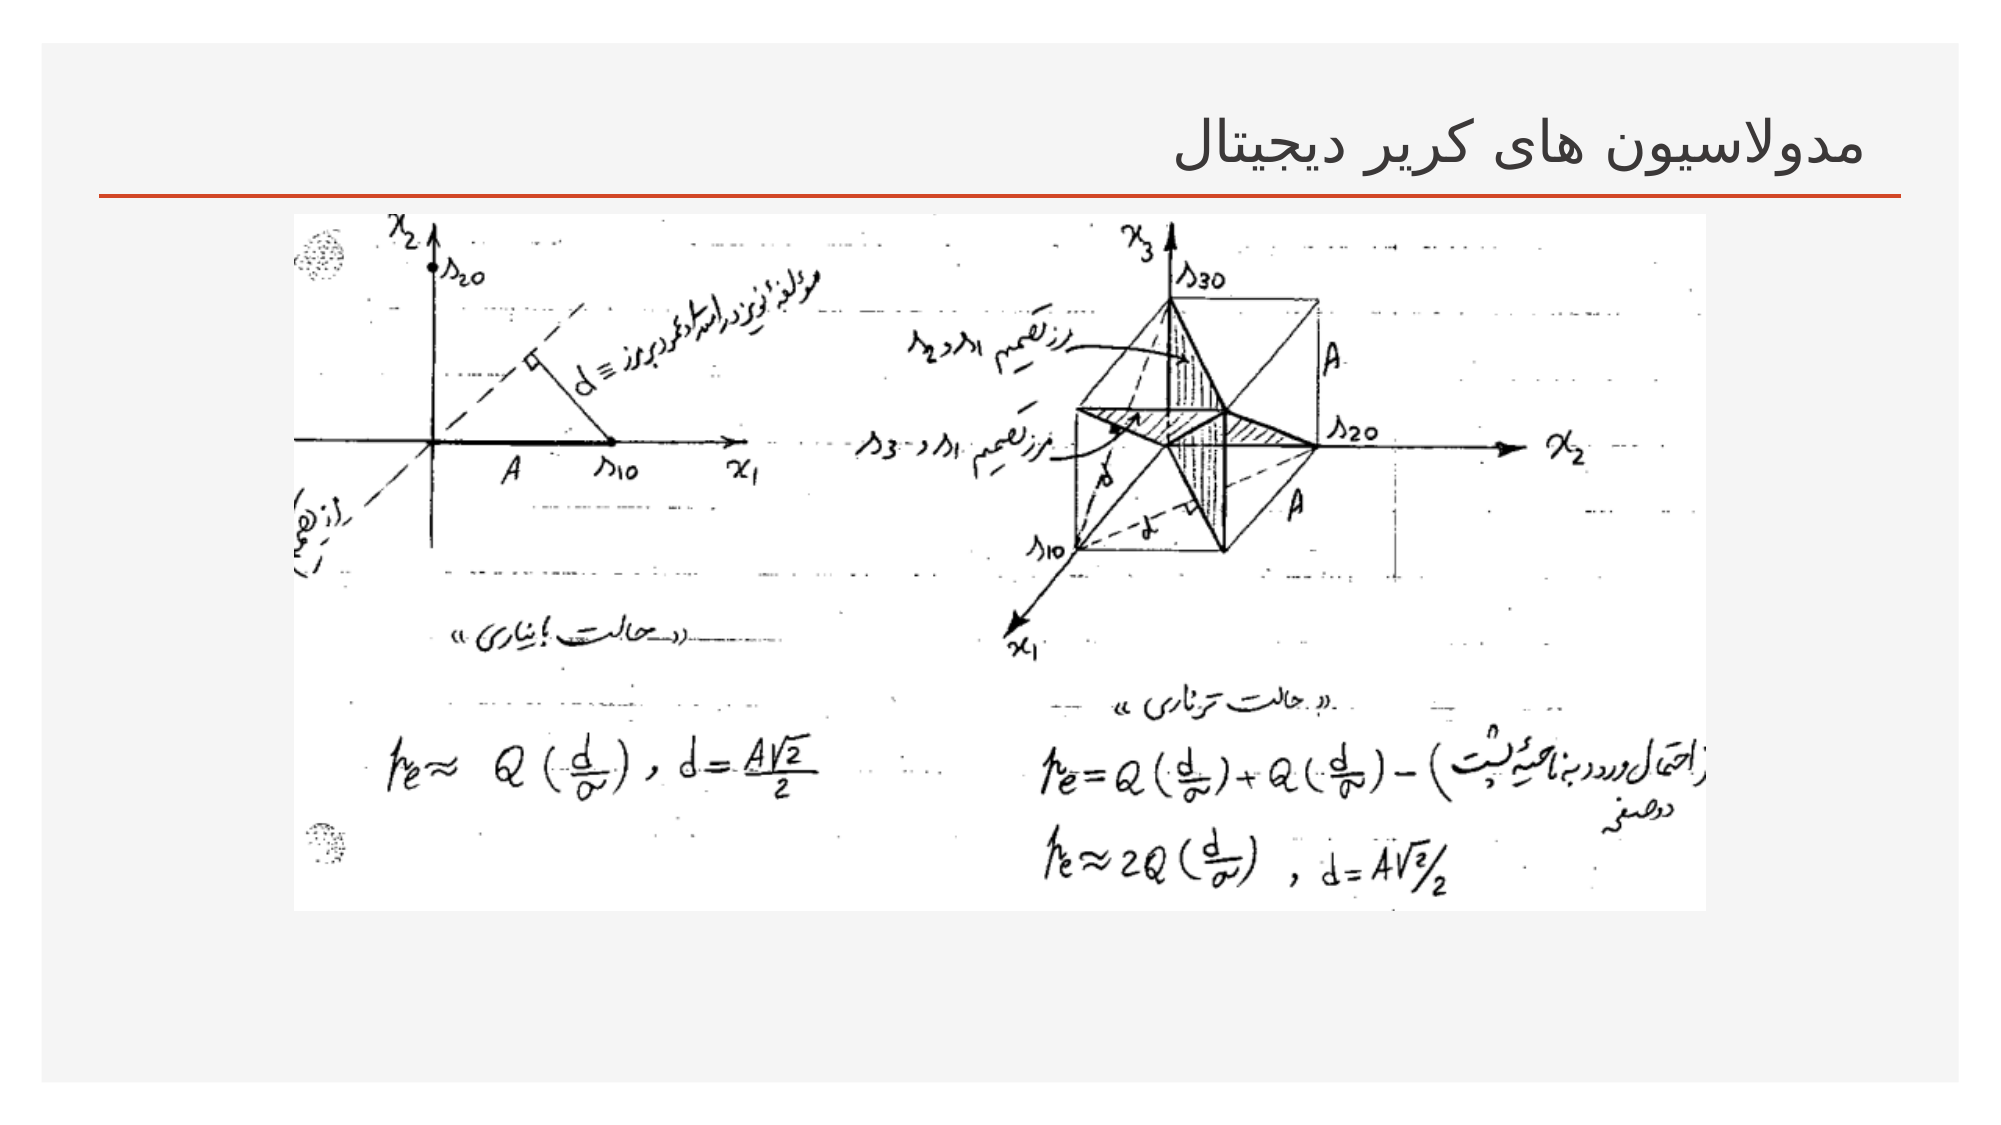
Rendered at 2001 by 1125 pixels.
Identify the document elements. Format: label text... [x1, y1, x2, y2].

title مدولاسیون های کریر دیجیتال [754, 77, 1883, 182]
picture [294, 213, 1706, 911]
